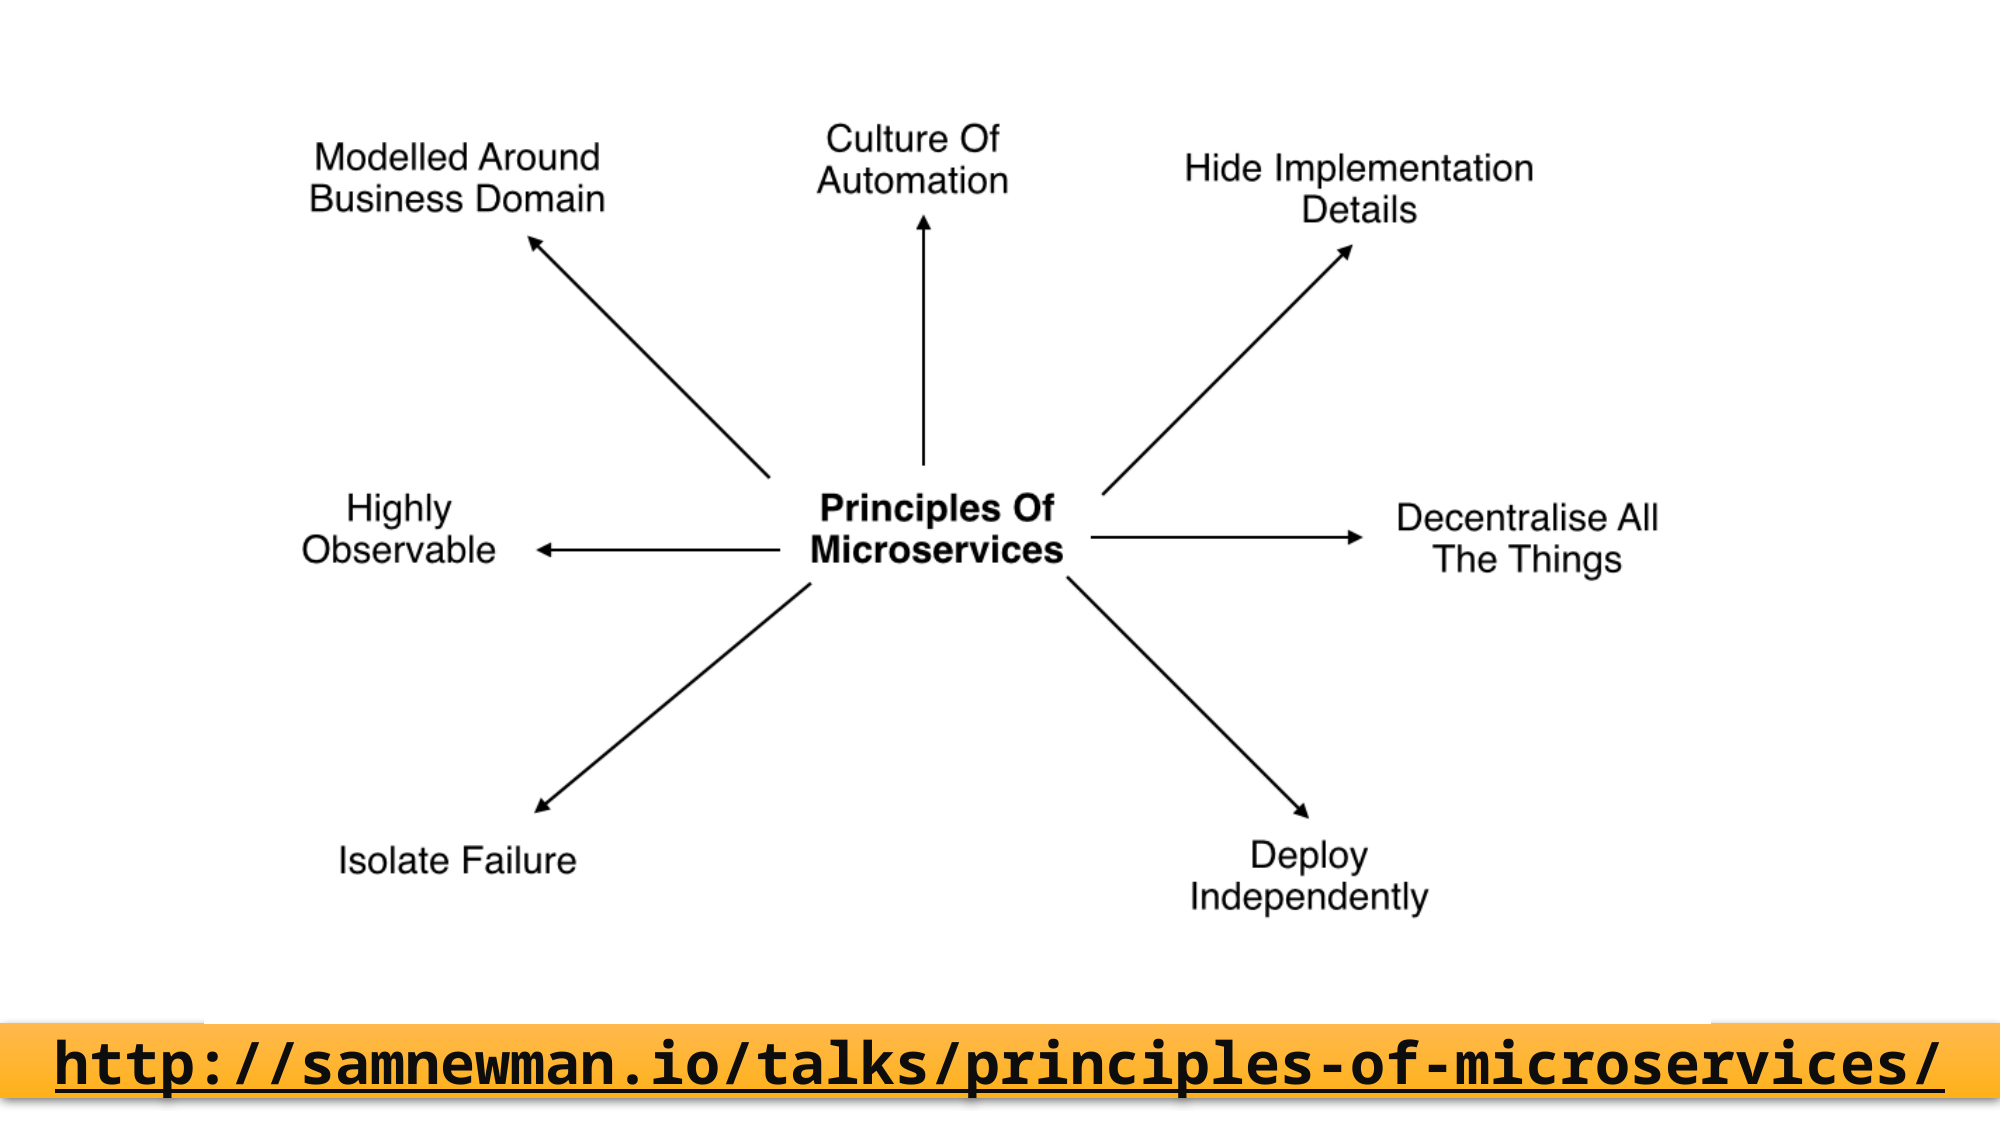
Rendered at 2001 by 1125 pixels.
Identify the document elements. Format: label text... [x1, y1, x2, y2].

picture [204, 37, 1711, 1024]
text_box http://samnewman.io/talks/principles-of-microservices/ [0, 1023, 2000, 1098]
